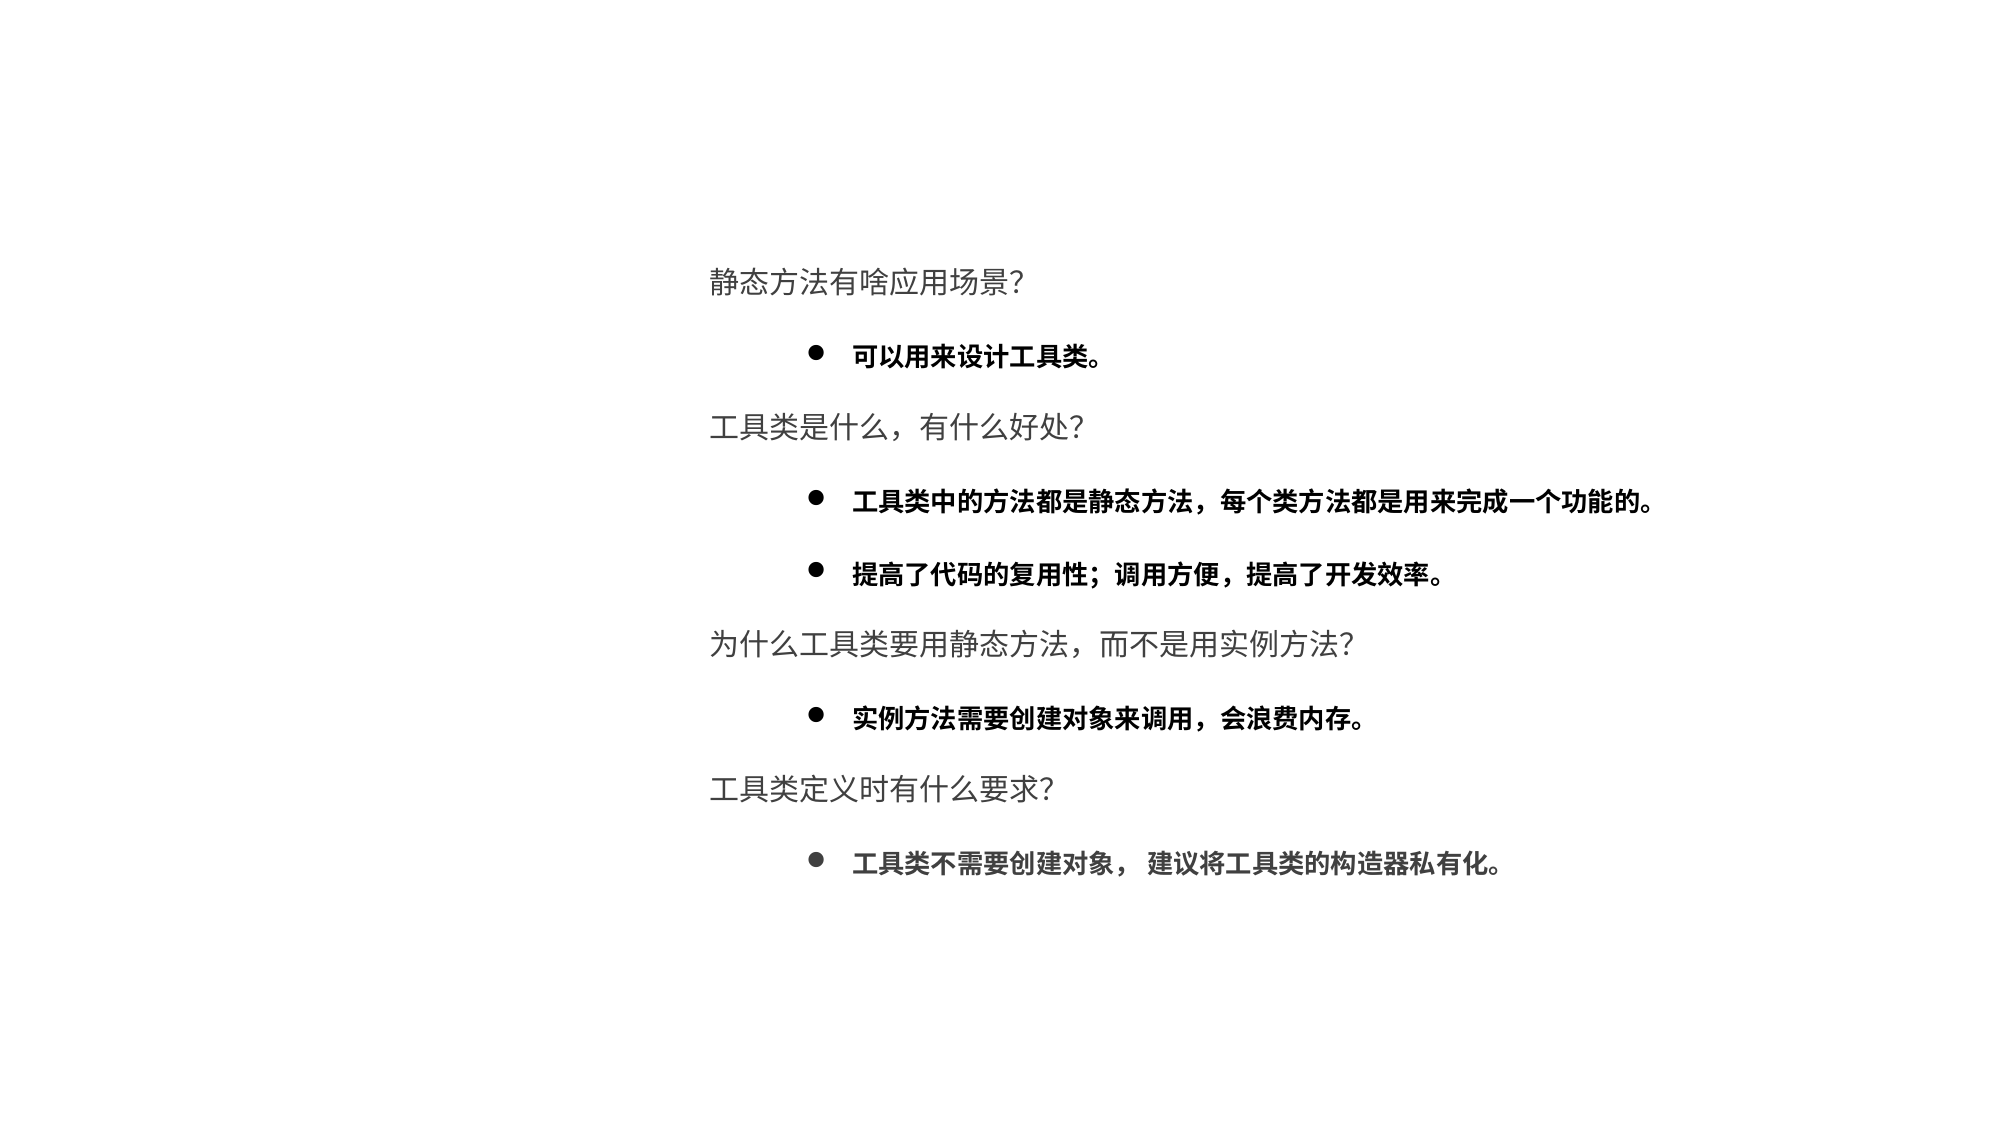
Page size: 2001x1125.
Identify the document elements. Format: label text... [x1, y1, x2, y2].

list 静态方法有啥应用场景？ 可以用来设计工具类。 工具类是什么，有什么好处？ 工具类中的方法都是静态方法，每个类方法都是用来完成一个功能的。 提高了代码的复用性；调用方便，提高了开发效率。 为什么工具类要用静态方法，而不是用实例方法？ 实例方法需要创建对象来调用，会浪费内存。 工具类定义时有什么要求？ 工具类不需要创建对象， 建议将工具类的构造器私有化。 [694, 237, 1871, 888]
